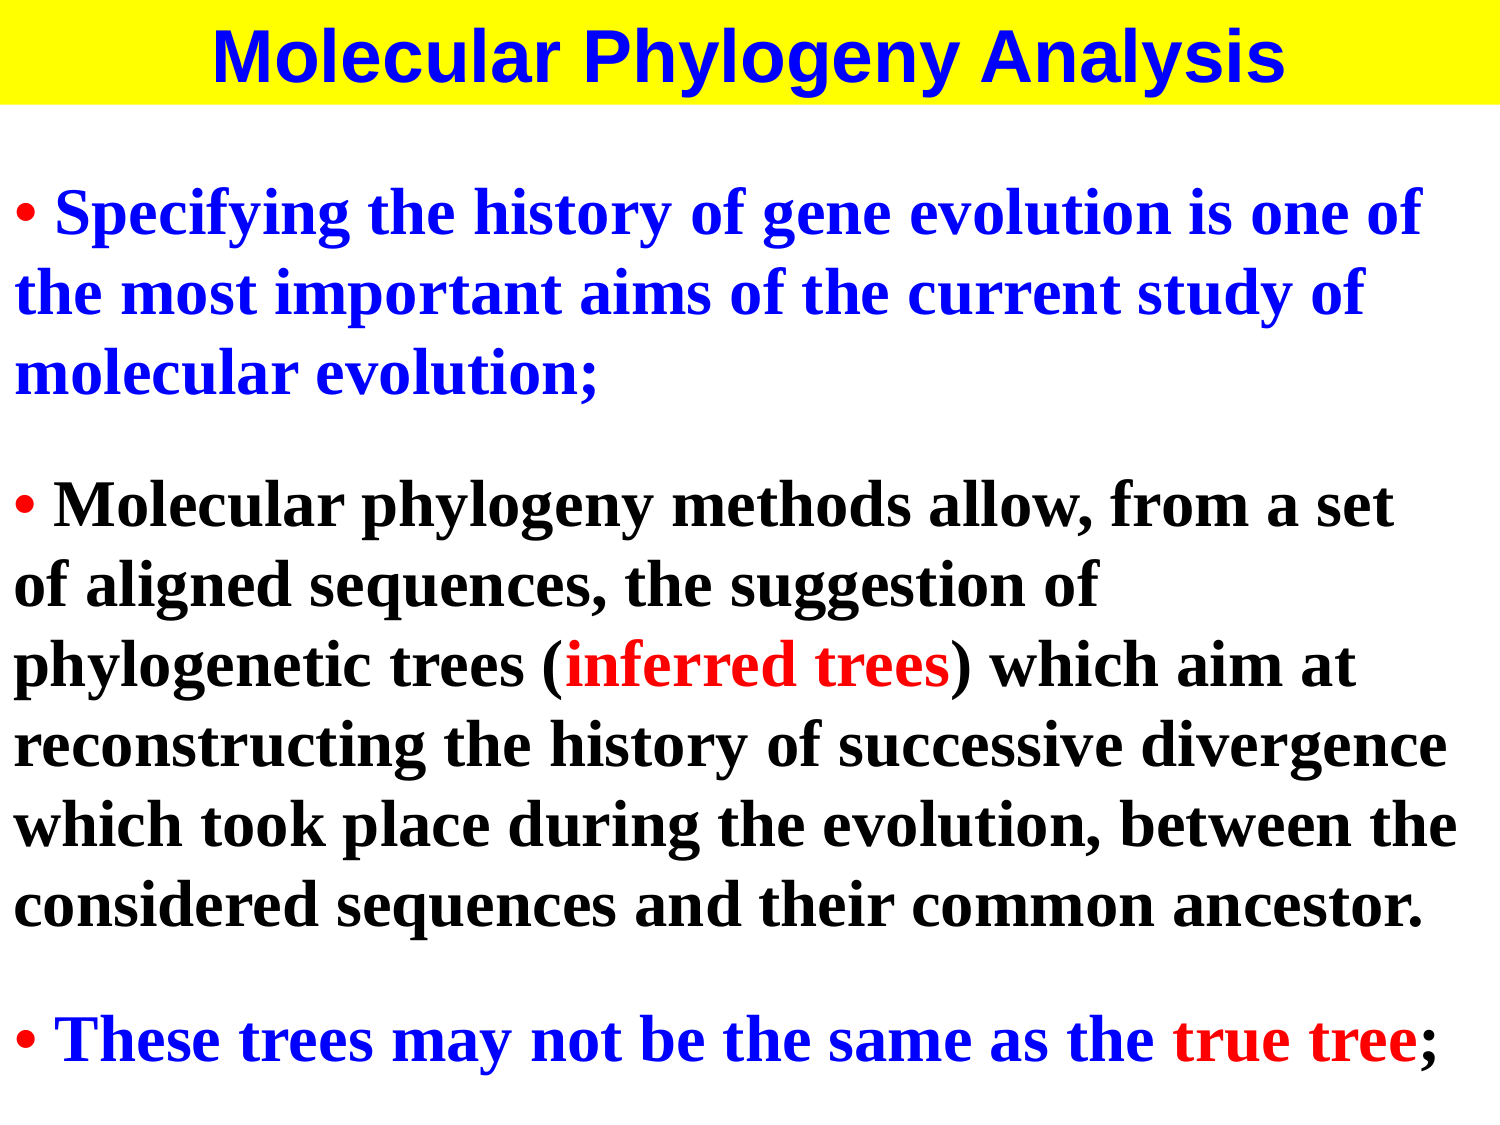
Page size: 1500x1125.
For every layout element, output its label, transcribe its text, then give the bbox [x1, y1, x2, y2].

text_box Molecular Phylogeny Analysis [0, 0, 1500, 105]
text_box • These trees may not be the same as the true tree; [0, 987, 1500, 1083]
text_box • Specifying the history of gene evolution is one of the most important aims of the current study of molecular evolution; [0, 160, 1500, 416]
text_box • Molecular phylogeny methods allow, from a set of aligned sequences, the suggestion of phylogenetic trees (inferred trees) which aim at reconstructing the history of successive divergence which took place during the evolution, between the considered sequences and their common ancestor. [0, 452, 1481, 947]
